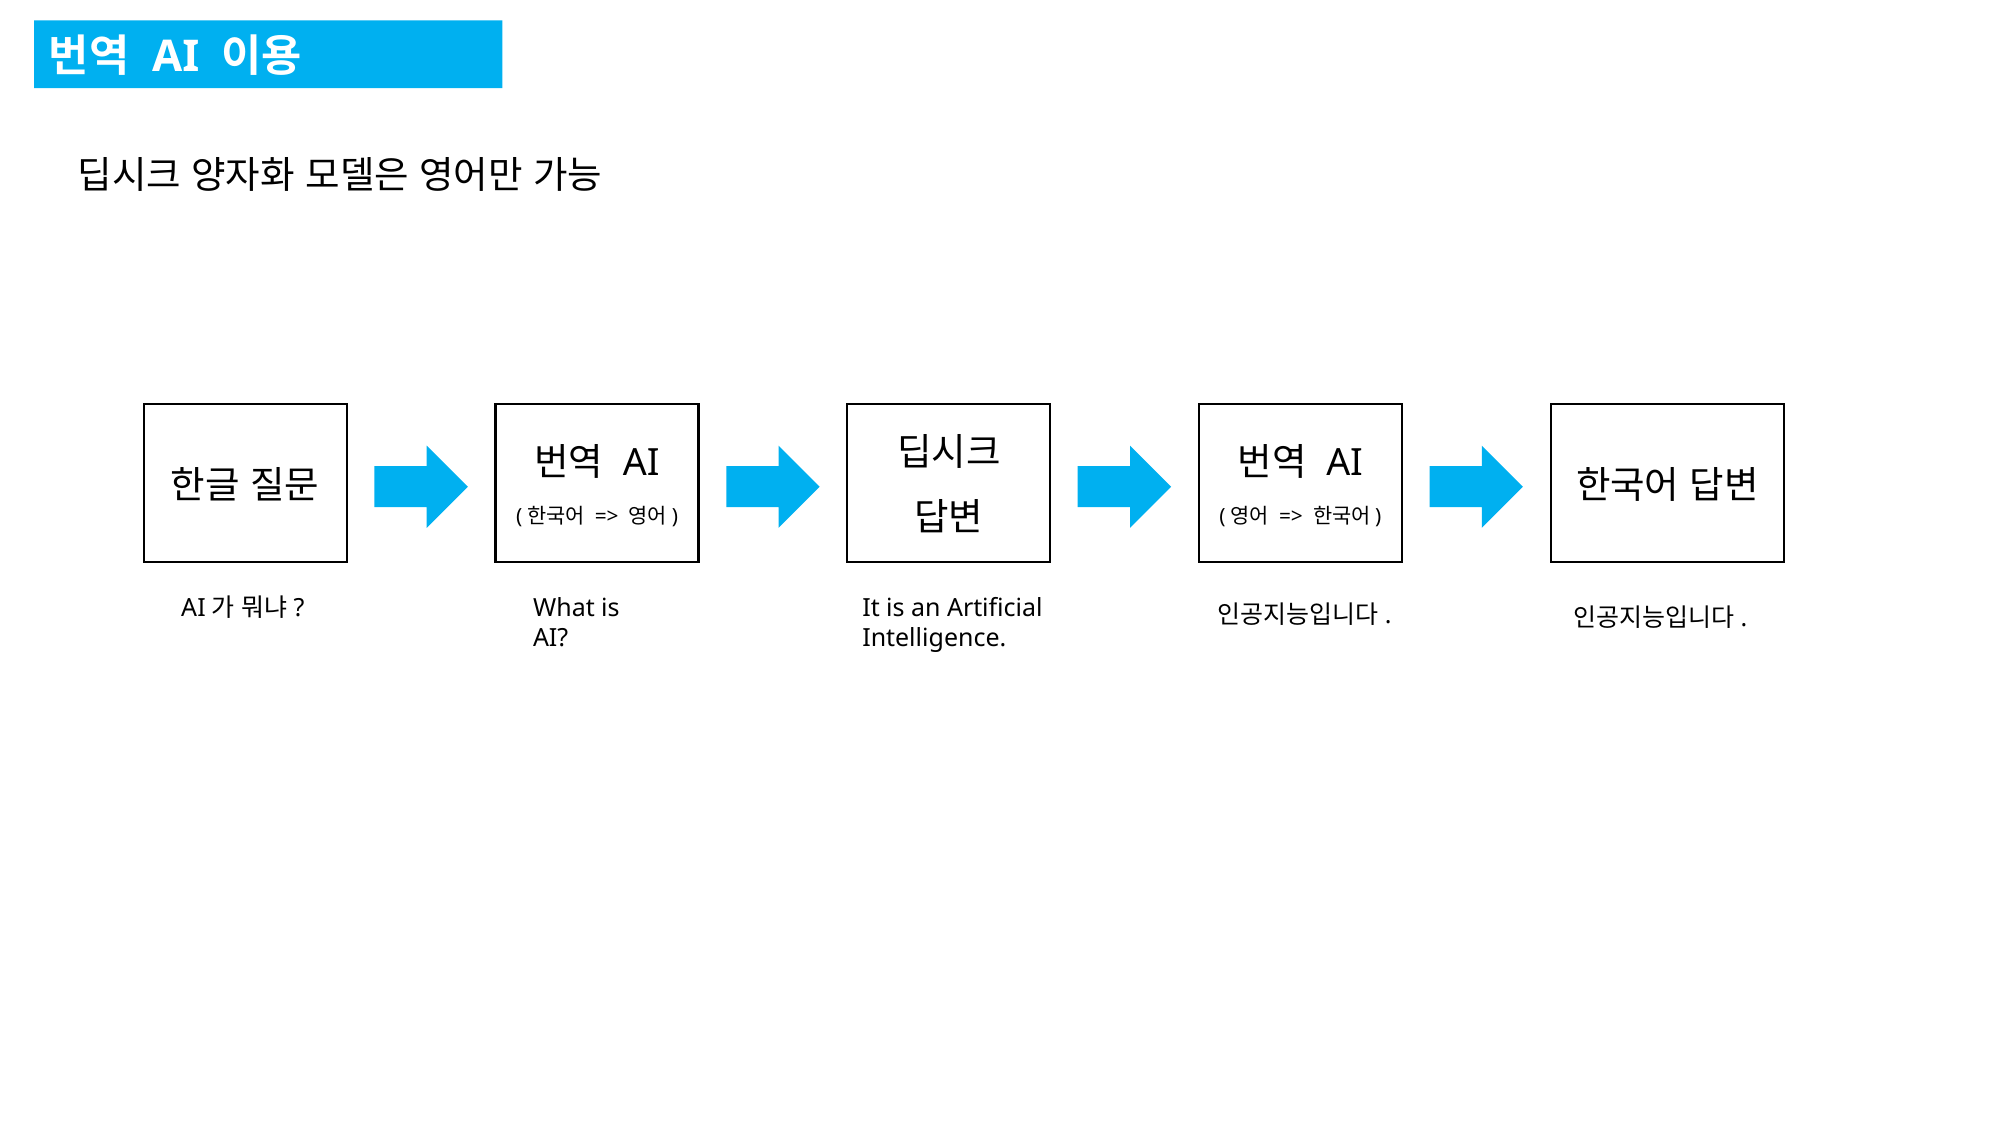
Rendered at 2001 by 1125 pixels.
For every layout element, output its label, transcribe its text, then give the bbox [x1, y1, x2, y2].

text_box [725, 443, 822, 531]
text_box AI가 뭐냐? [166, 584, 324, 629]
text_box 번역 AI (영어 => 한국어) [1198, 403, 1403, 563]
text_box 인공지능입니다. [1203, 591, 1430, 637]
text_box 인공지능입니다. [1558, 594, 1786, 640]
text_box It is an Artificial Intelligence. [847, 583, 1074, 659]
text_box [373, 443, 470, 531]
text_box 한국어 답변 [1550, 403, 1785, 563]
text_box 한글 질문 [143, 403, 348, 563]
text_box 딥시크 답변 [846, 403, 1051, 563]
text_box [1428, 443, 1525, 531]
text_box 번역 AI 이용 [33, 19, 503, 89]
text_box 딥시크 양자화 모델은 영어만 가능 [63, 144, 725, 204]
text_box [1076, 443, 1173, 531]
text_box 번역 AI (한국어 => 영어) [494, 403, 700, 563]
text_box What is AI? [518, 584, 676, 659]
